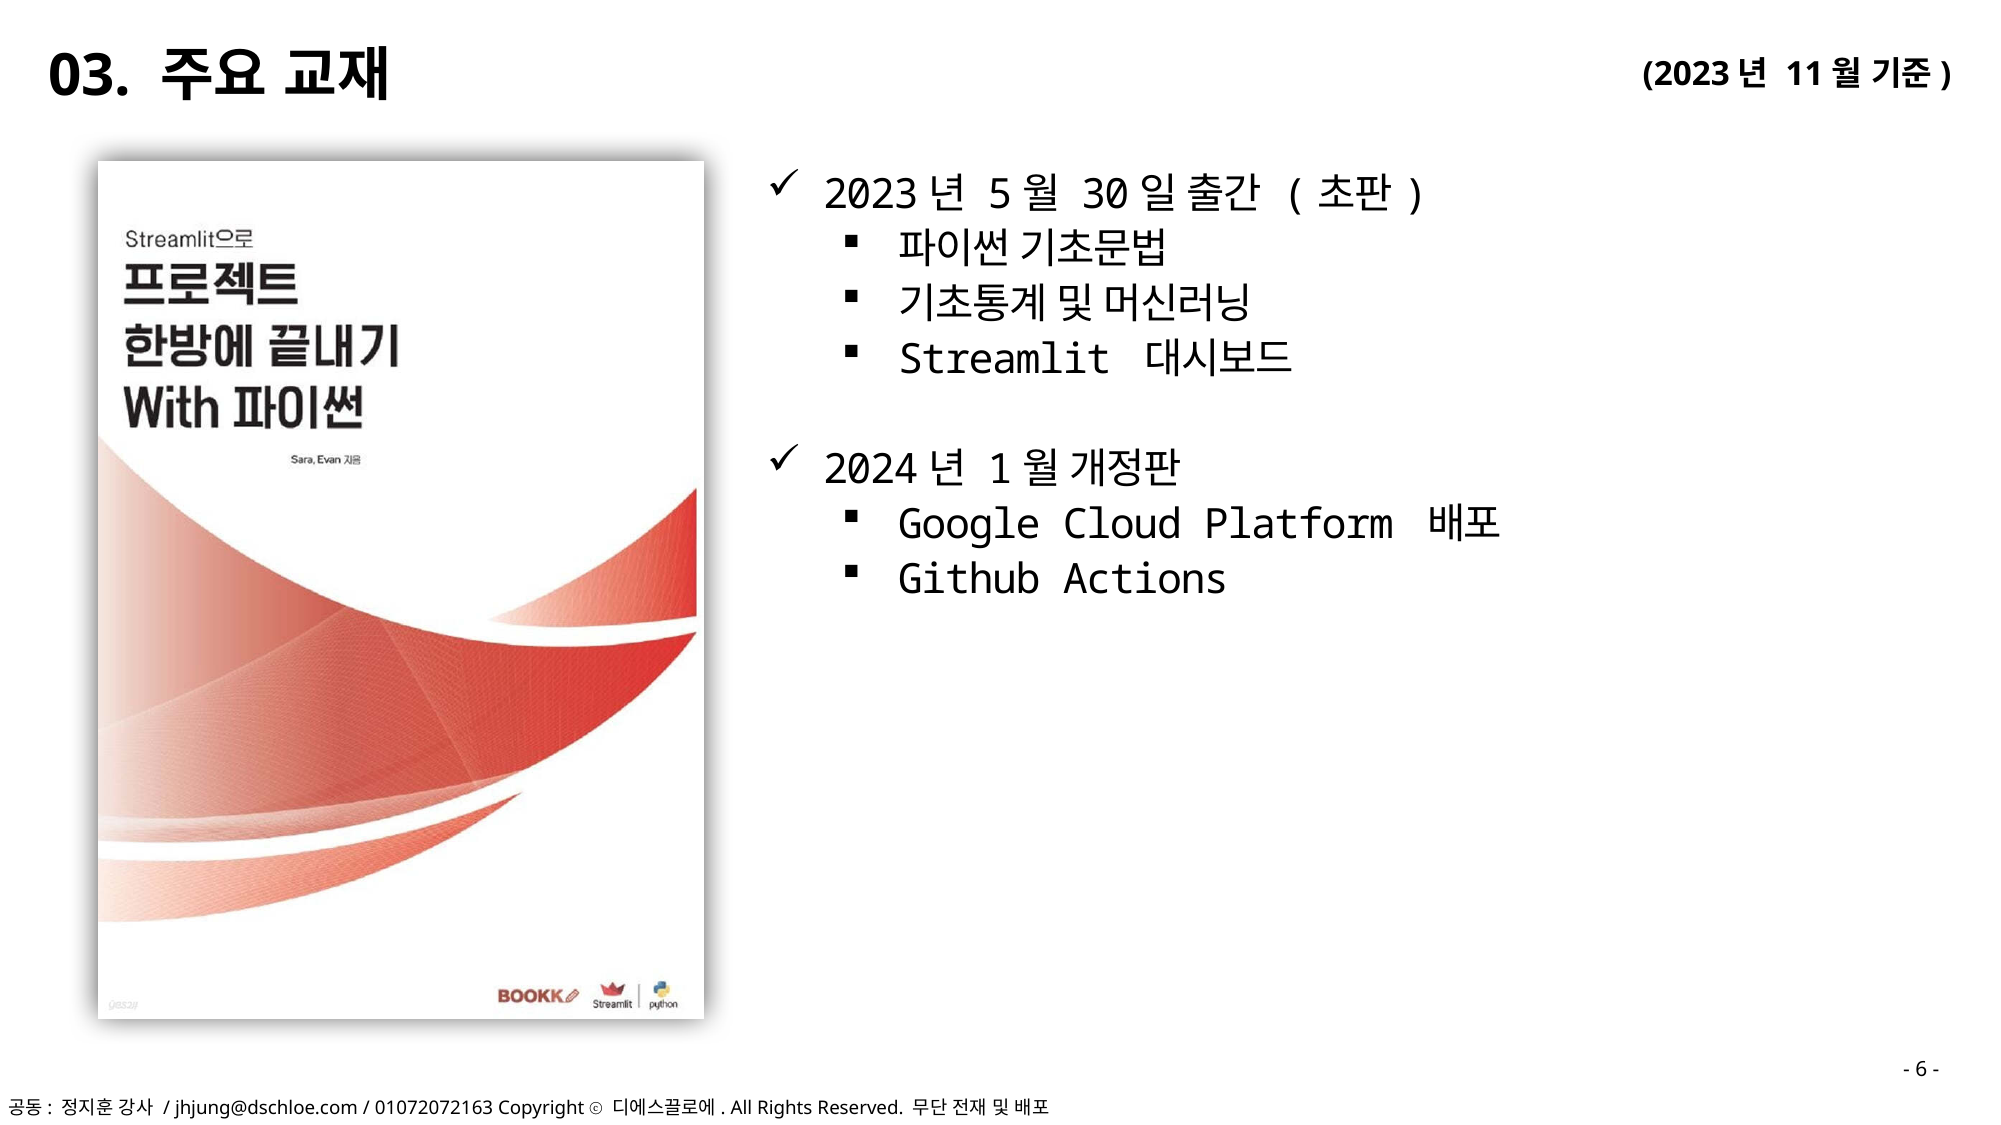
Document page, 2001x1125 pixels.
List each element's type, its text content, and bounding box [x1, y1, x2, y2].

text_box 2023년 5월 30일 출간 (초판) 파이썬 기초문법 기초통계 및 머신러닝 Streamlit 대시보드 2024년 1월 개정판 Google Cloud Platform 배포 Github Actions [766, 161, 1503, 602]
picture [98, 161, 704, 1019]
text_box 03. 주요 교재 [33, 30, 406, 115]
